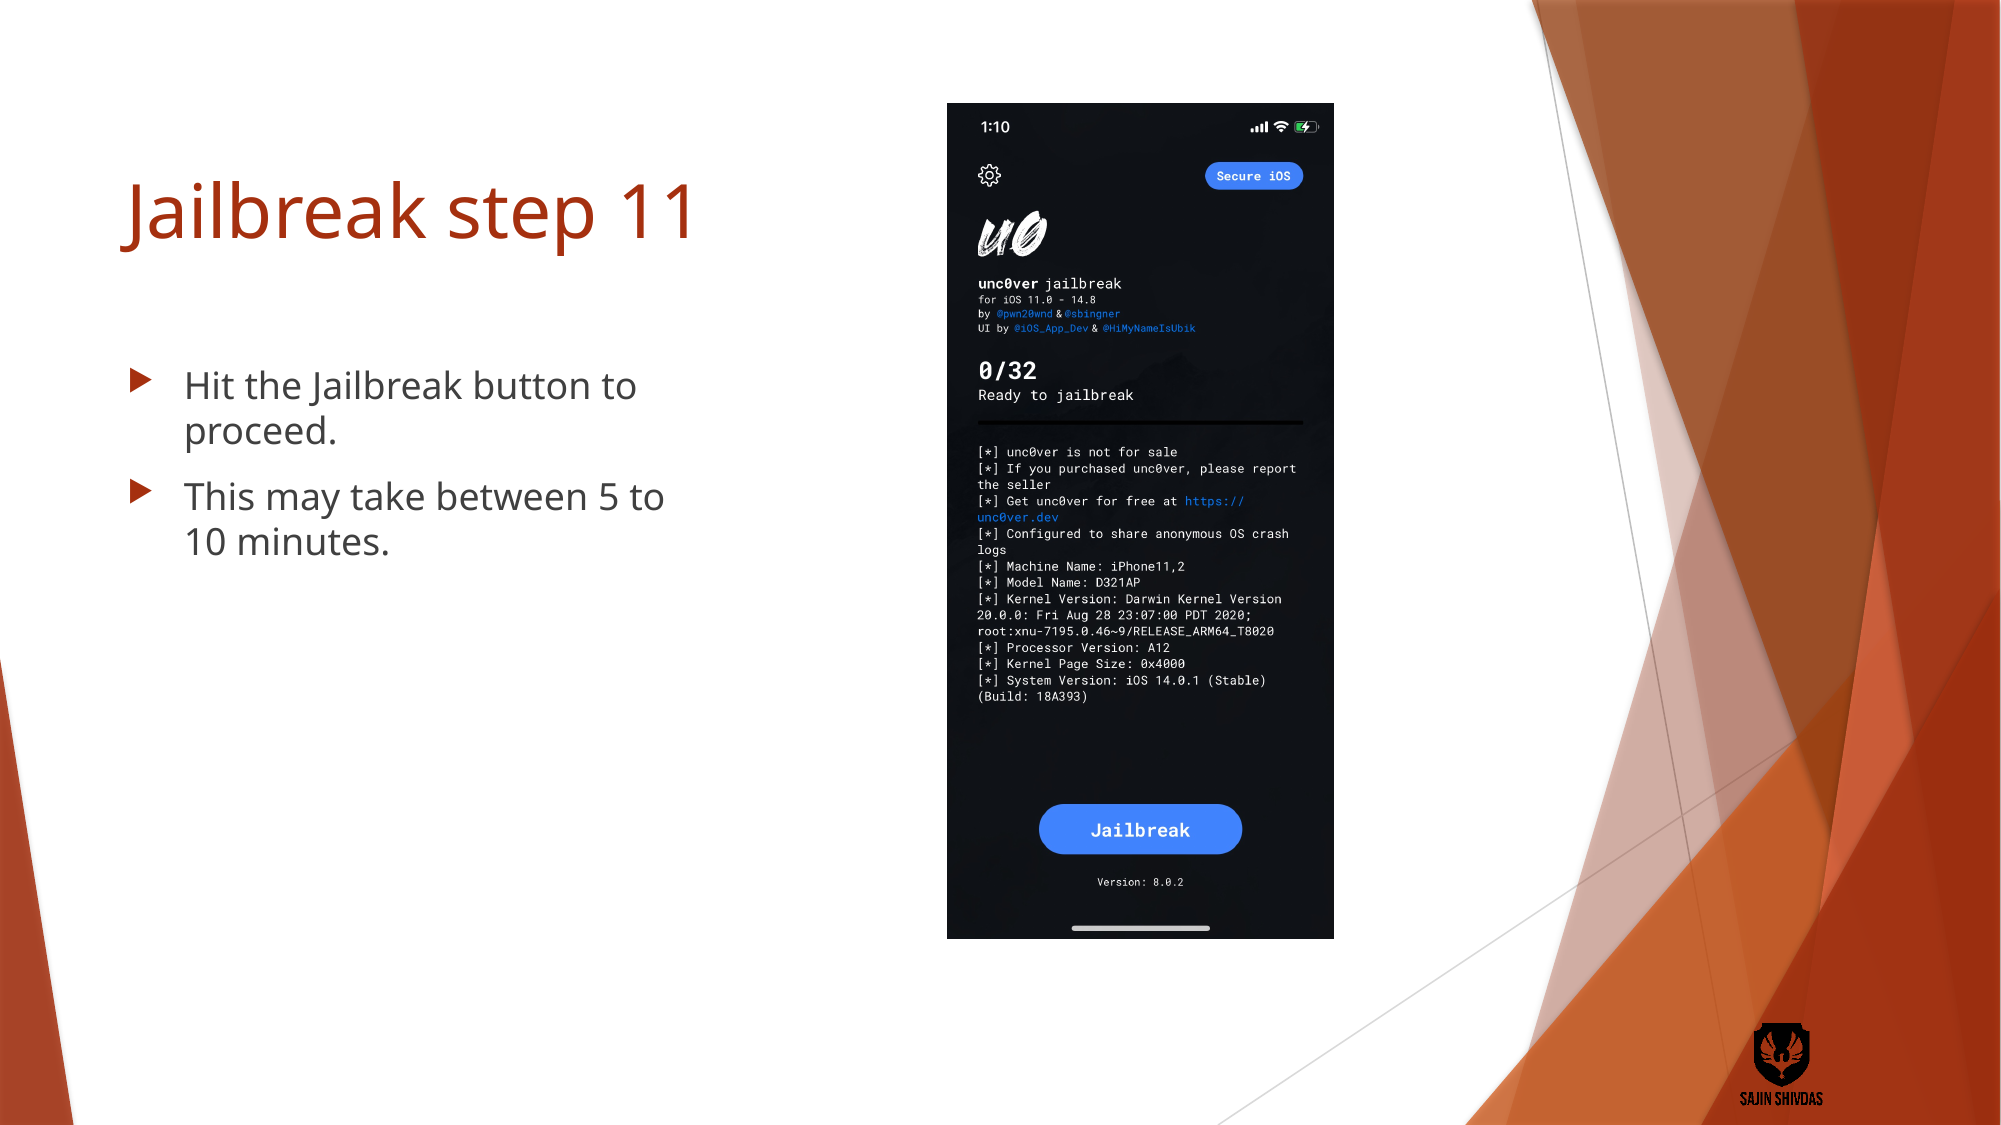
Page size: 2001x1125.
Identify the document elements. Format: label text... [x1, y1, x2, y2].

picture [947, 103, 1335, 940]
title Jailbreak step 11 [111, 99, 723, 317]
picture [1731, 1014, 1834, 1116]
list Hit the Jailbreak button to proceed. This may take between 5 to 10 minutes. [112, 354, 723, 939]
